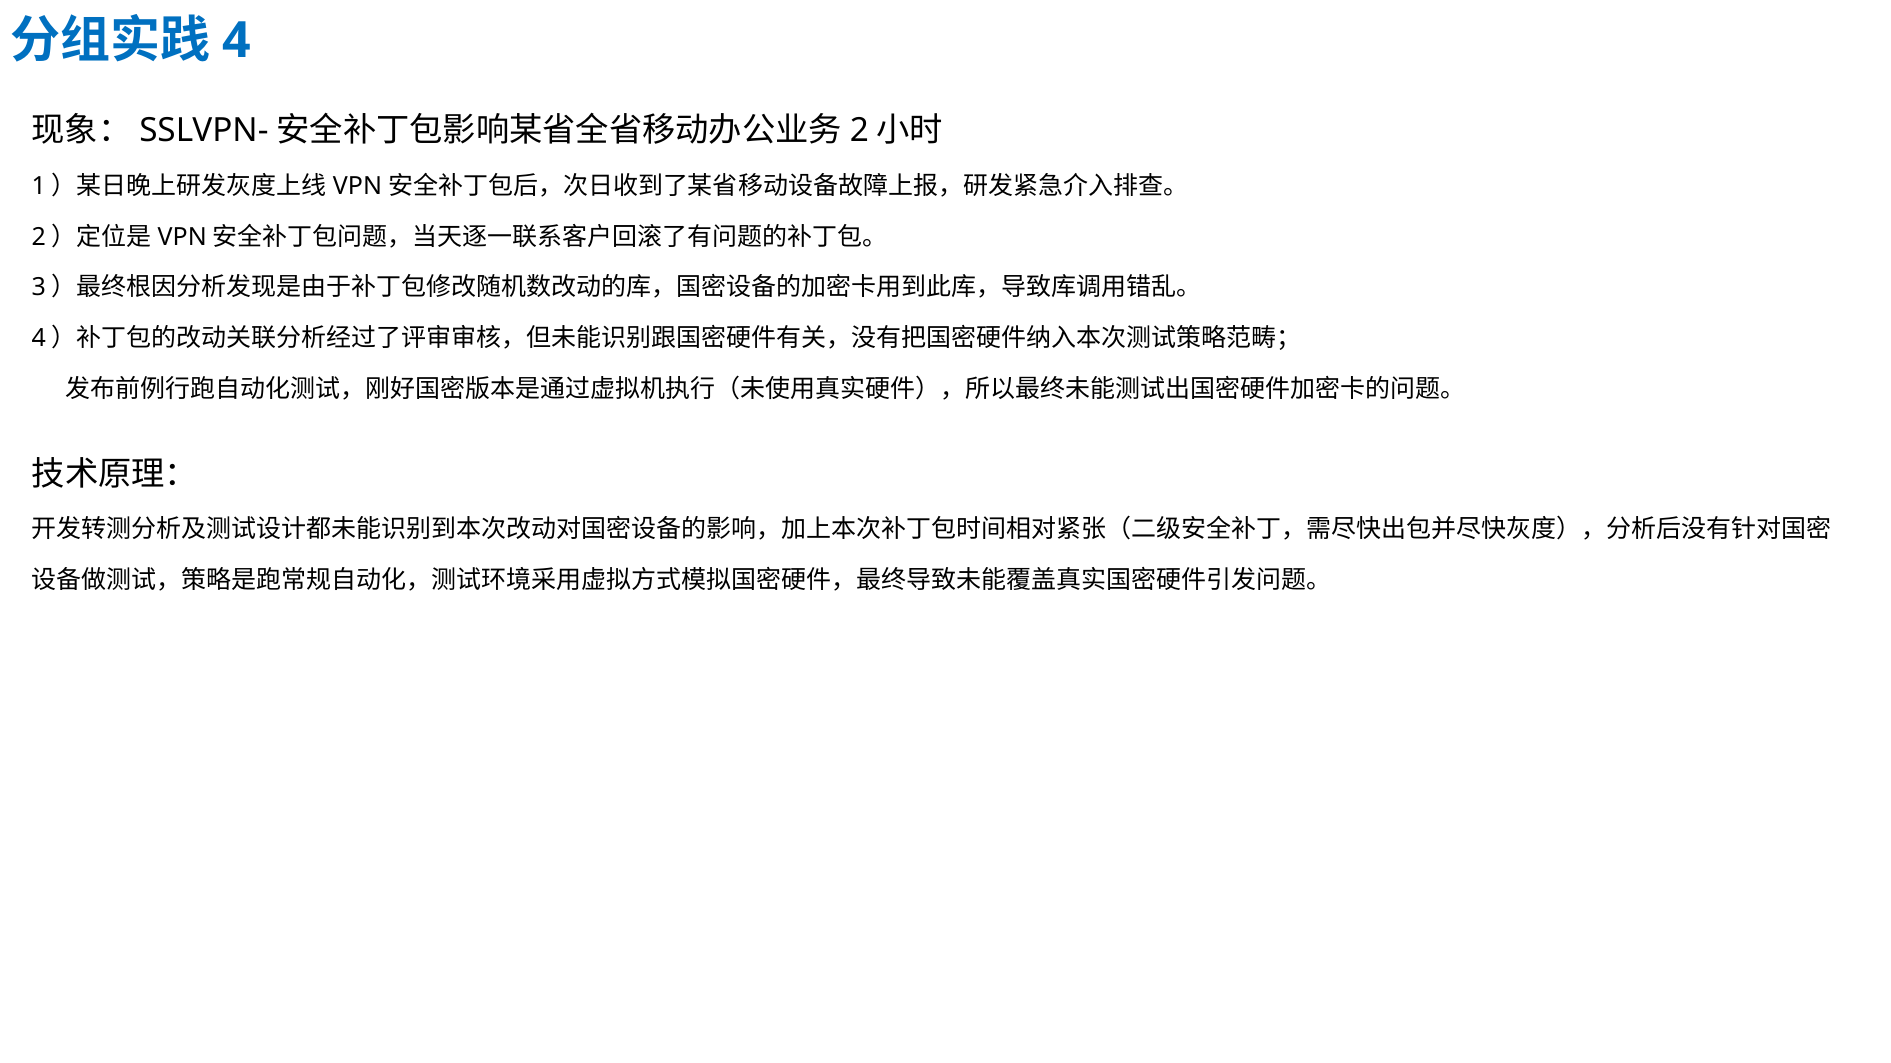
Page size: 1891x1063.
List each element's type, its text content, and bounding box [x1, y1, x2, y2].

text_box 技术原理： 开发转测分析及测试设计都未能识别到本次改动对国密设备的影响，加上本次补丁包时间相对紧张（二级安全补丁，需尽快出包并尽快灰度），分析后没有针对国密设备做测试，策略是跑常规自动化，测试环境采用虚拟方式模拟国密硬件，最终导致未能覆盖真实国密硬件引发问题。 [17, 416, 1849, 601]
text_box 现象：SSLVPN-安全补丁包影响某省全省移动办公业务2小时 1）某日晚上研发灰度上线VPN安全补丁包后，次日收到了某省移动设备故障上报，研发紧急介入排查。 2）定位是VPN安全补丁包问题，当天逐一联系客户回滚了有问题的补丁包。 3）最终根因分析发现是由于补丁包修改随机数改动的库，国密设备的加密卡用到此库，导致库调用错乱。 4）补丁包的改动关联分析经过了评审审核，但未能识别跟国密硬件有关，没有把国密硬件纳入本次测试策略范畴； 发布前例行跑自动化测试，刚好国密版本是通过虚拟机执行（未使用真实硬件），所以最终未能测试出国密硬件加密卡的问题。 [16, 73, 1849, 410]
text_box 分组实践4 [0, 0, 266, 75]
